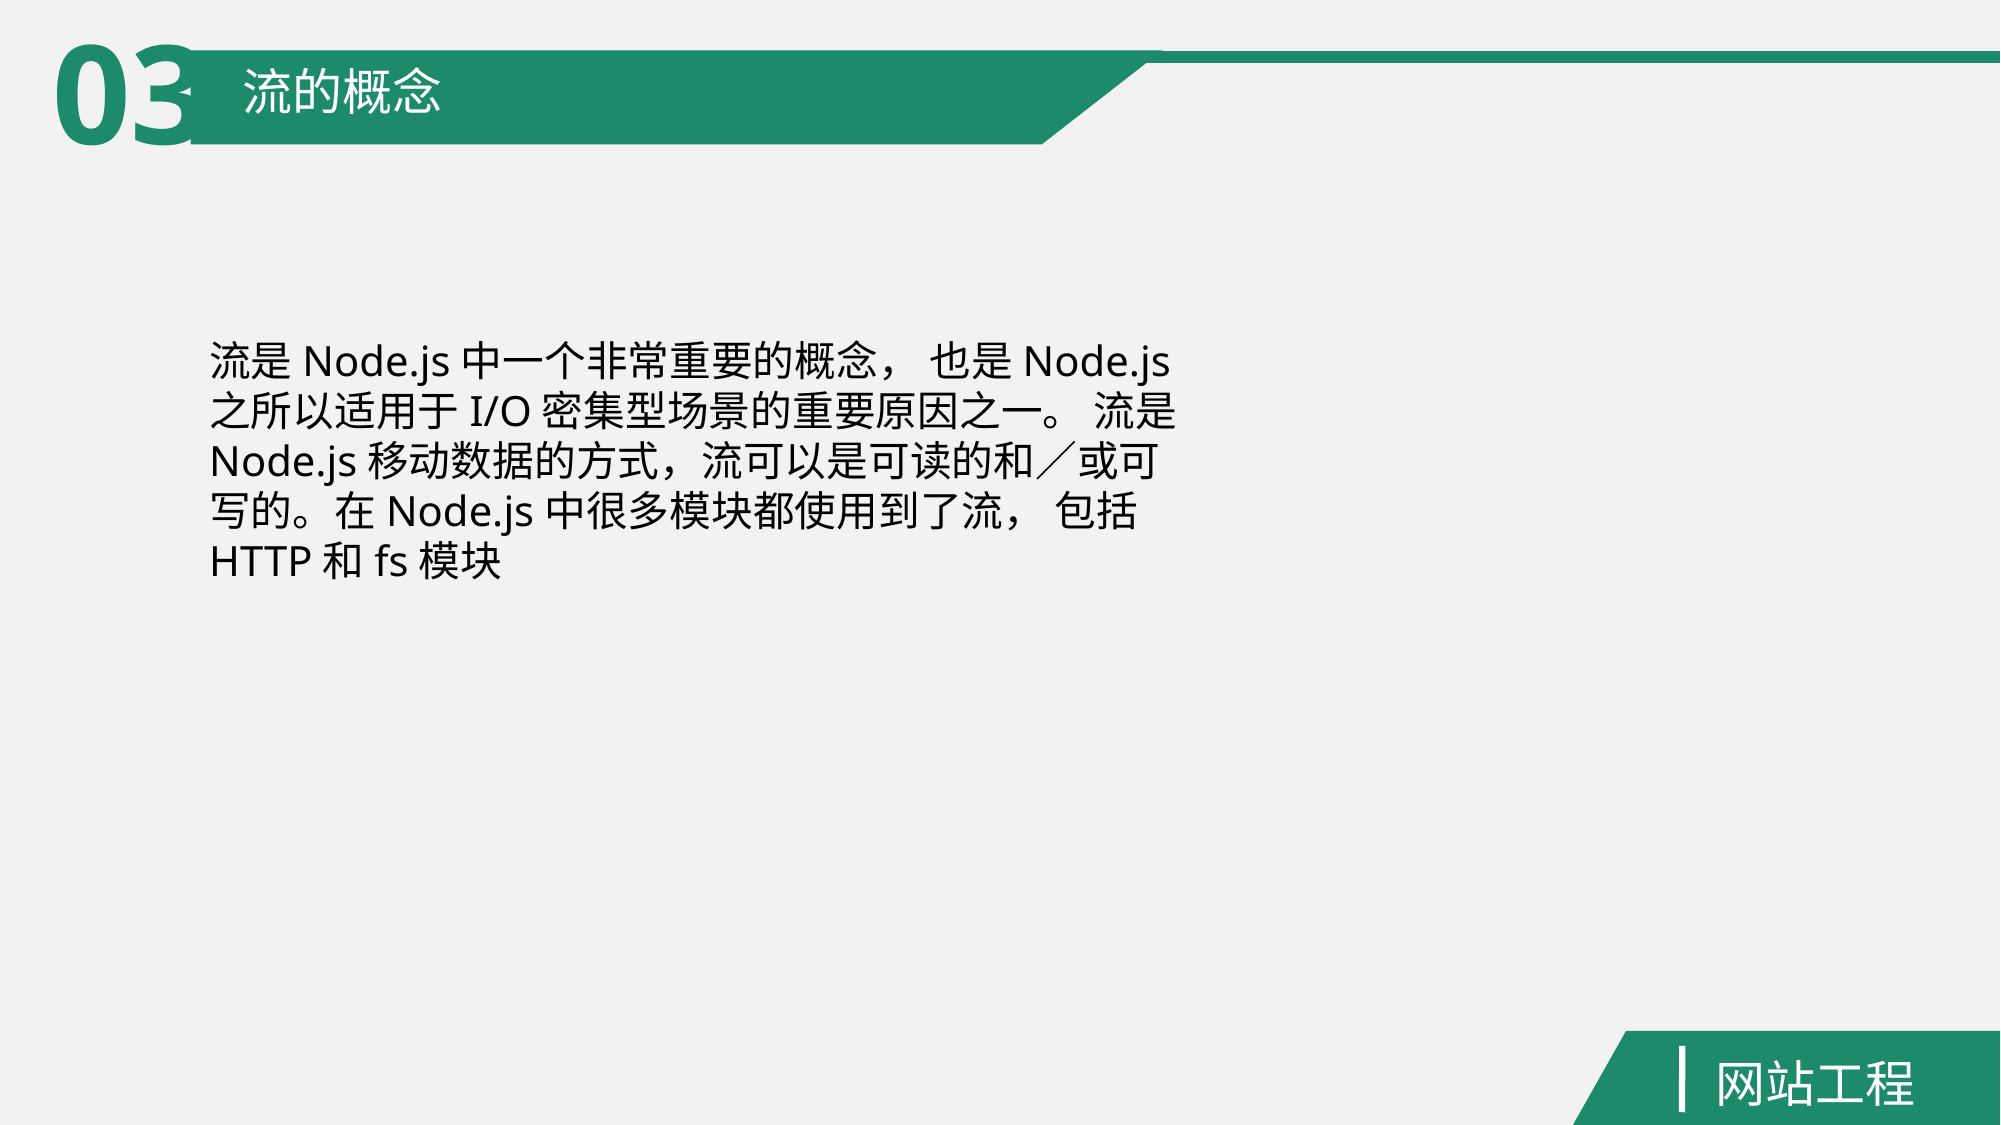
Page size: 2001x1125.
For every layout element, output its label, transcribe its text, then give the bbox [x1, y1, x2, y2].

text_box 流是Node.js中一个非常重要的概念， 也是Node.js之所以适用于I/O密集型场景的重要原因之一。 流是Node.js移动数据的方式，流可以是可读的和／或可写的。在Node.js中很多模块都使用到了流， 包括HTTP和fs模块 [194, 327, 1217, 593]
text_box 流的概念 [227, 53, 861, 128]
text_box 03 [37, 0, 276, 345]
